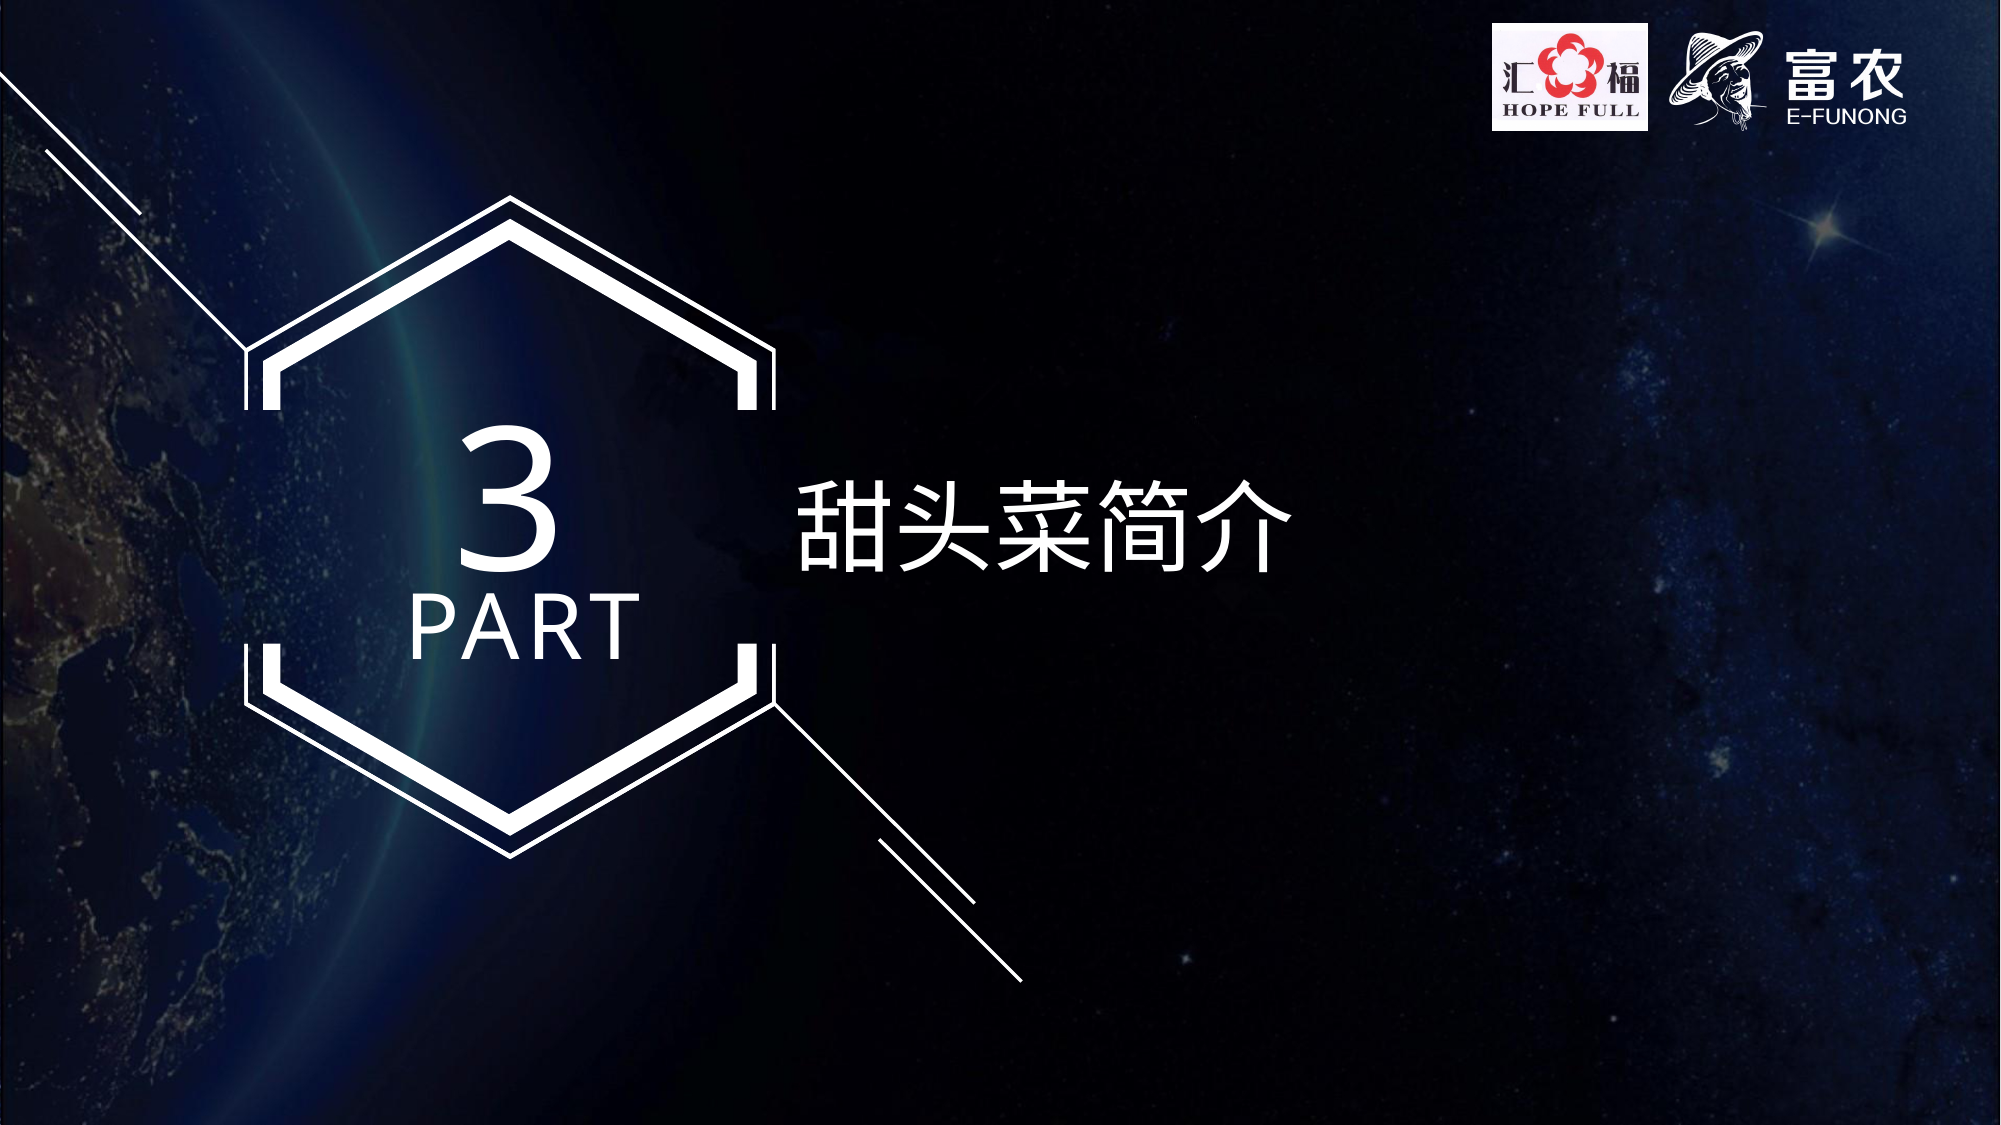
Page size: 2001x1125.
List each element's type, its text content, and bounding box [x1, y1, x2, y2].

text_box [0, 116, 1025, 982]
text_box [244, 643, 776, 860]
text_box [244, 195, 776, 410]
text_box 甜头菜简介 [528, 457, 1561, 593]
picture [0, 0, 2001, 1125]
